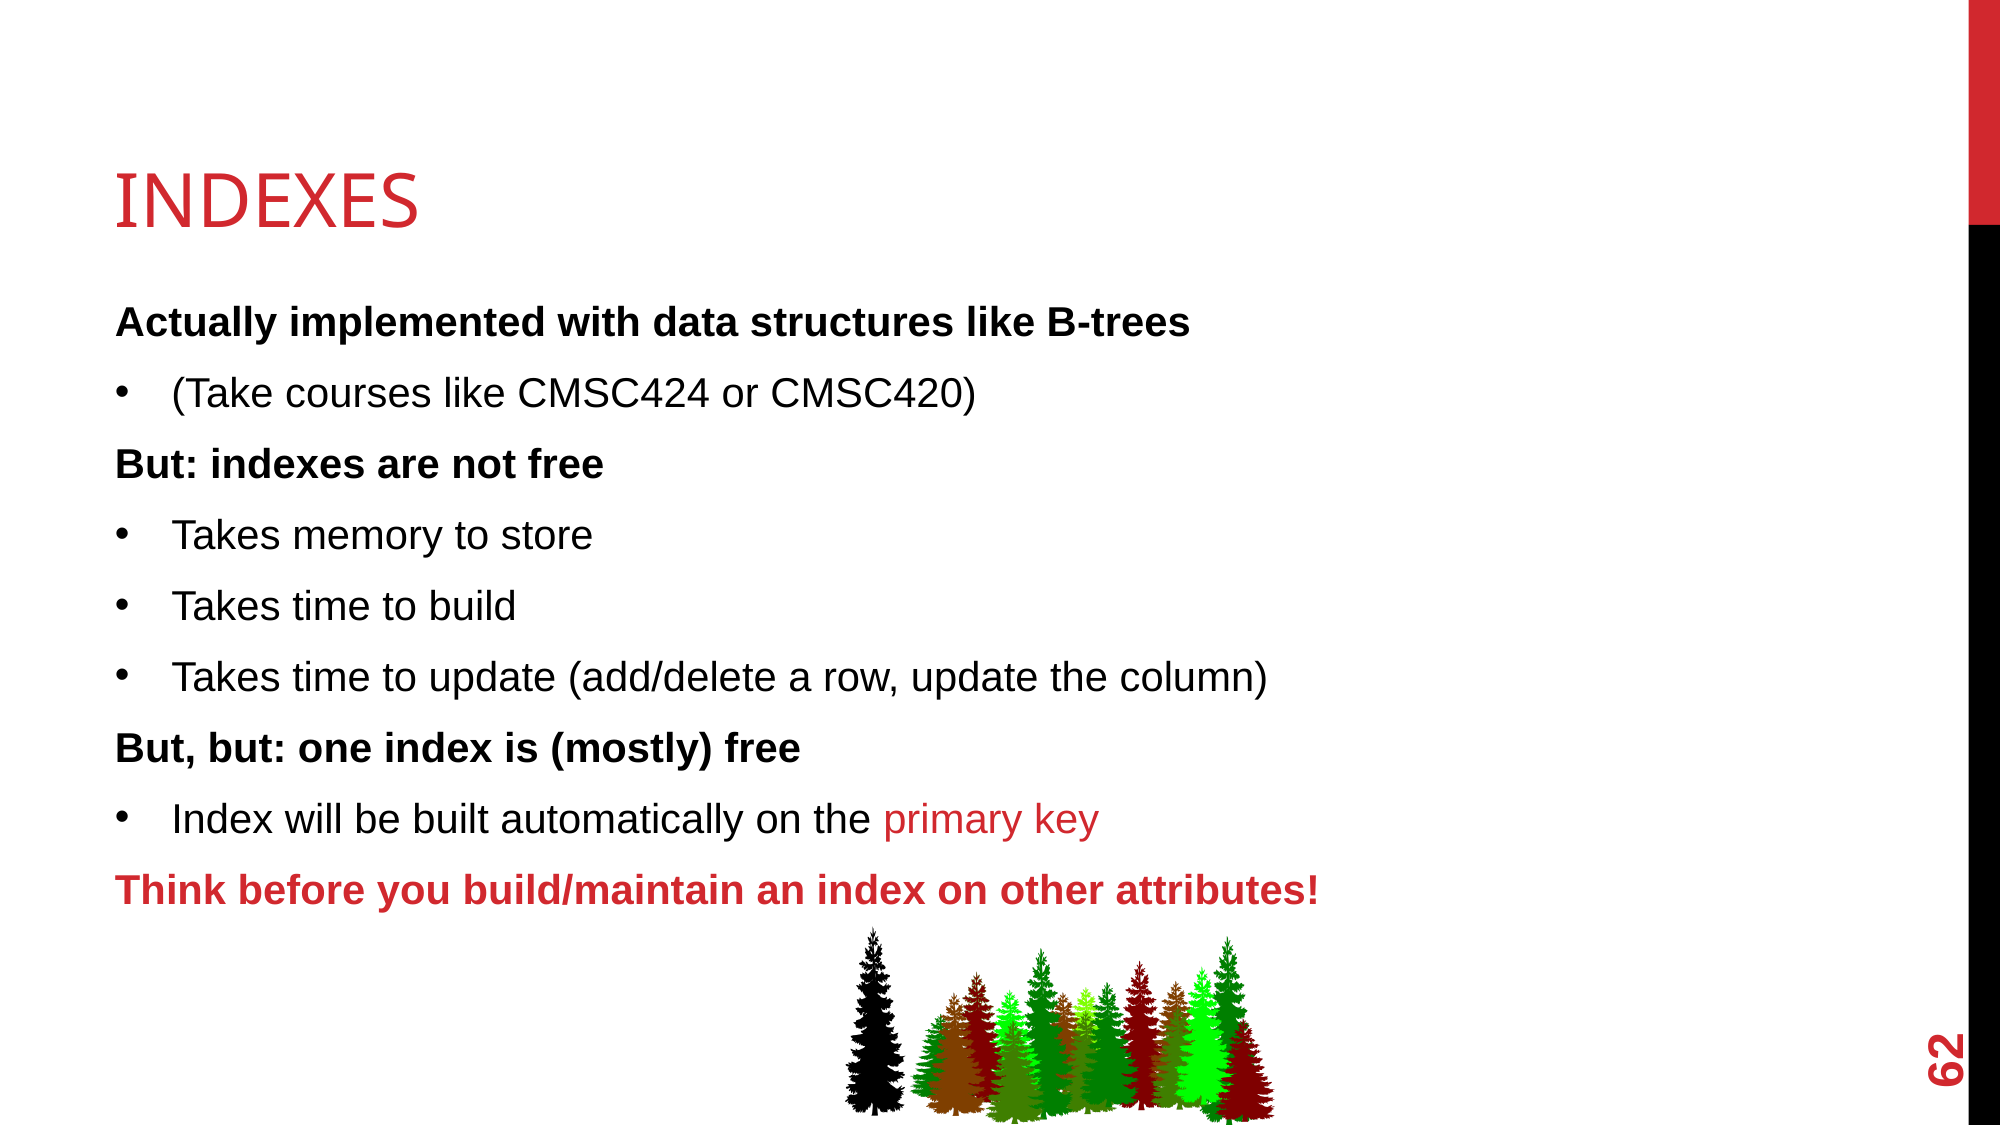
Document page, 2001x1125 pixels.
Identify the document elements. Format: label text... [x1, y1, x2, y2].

slide_number ‹#› [1903, 887, 1984, 1104]
list Actually implemented with data structures like B-trees (Take courses like CMSC424 or CMSC420) But: indexes are not free Takes memory to store Takes time to build Takes time to update (add/delete a row, update the column) But, but: one index is (mostly) free Index will be built automatically on the primary key Think before you build/maintain an index on other attributes! [99, 287, 1767, 1005]
picture [845, 926, 1276, 1125]
title INDEXES [99, 25, 1367, 250]
